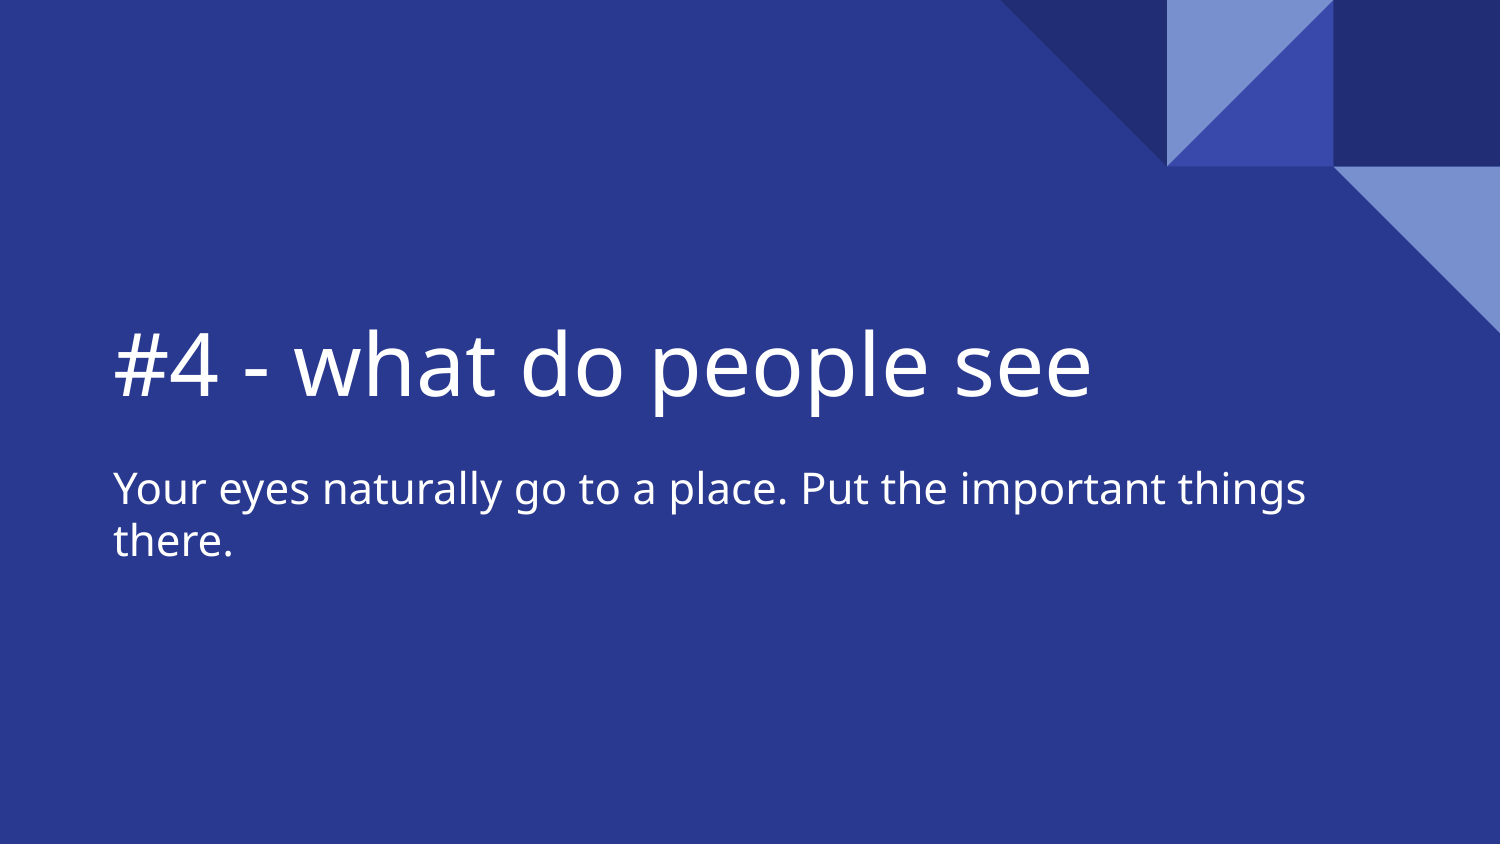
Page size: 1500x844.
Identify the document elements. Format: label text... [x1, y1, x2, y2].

title #4 - what do people see [98, 291, 1447, 429]
subtitle Your eyes naturally go to a place. Put the important things there. [98, 445, 1447, 517]
